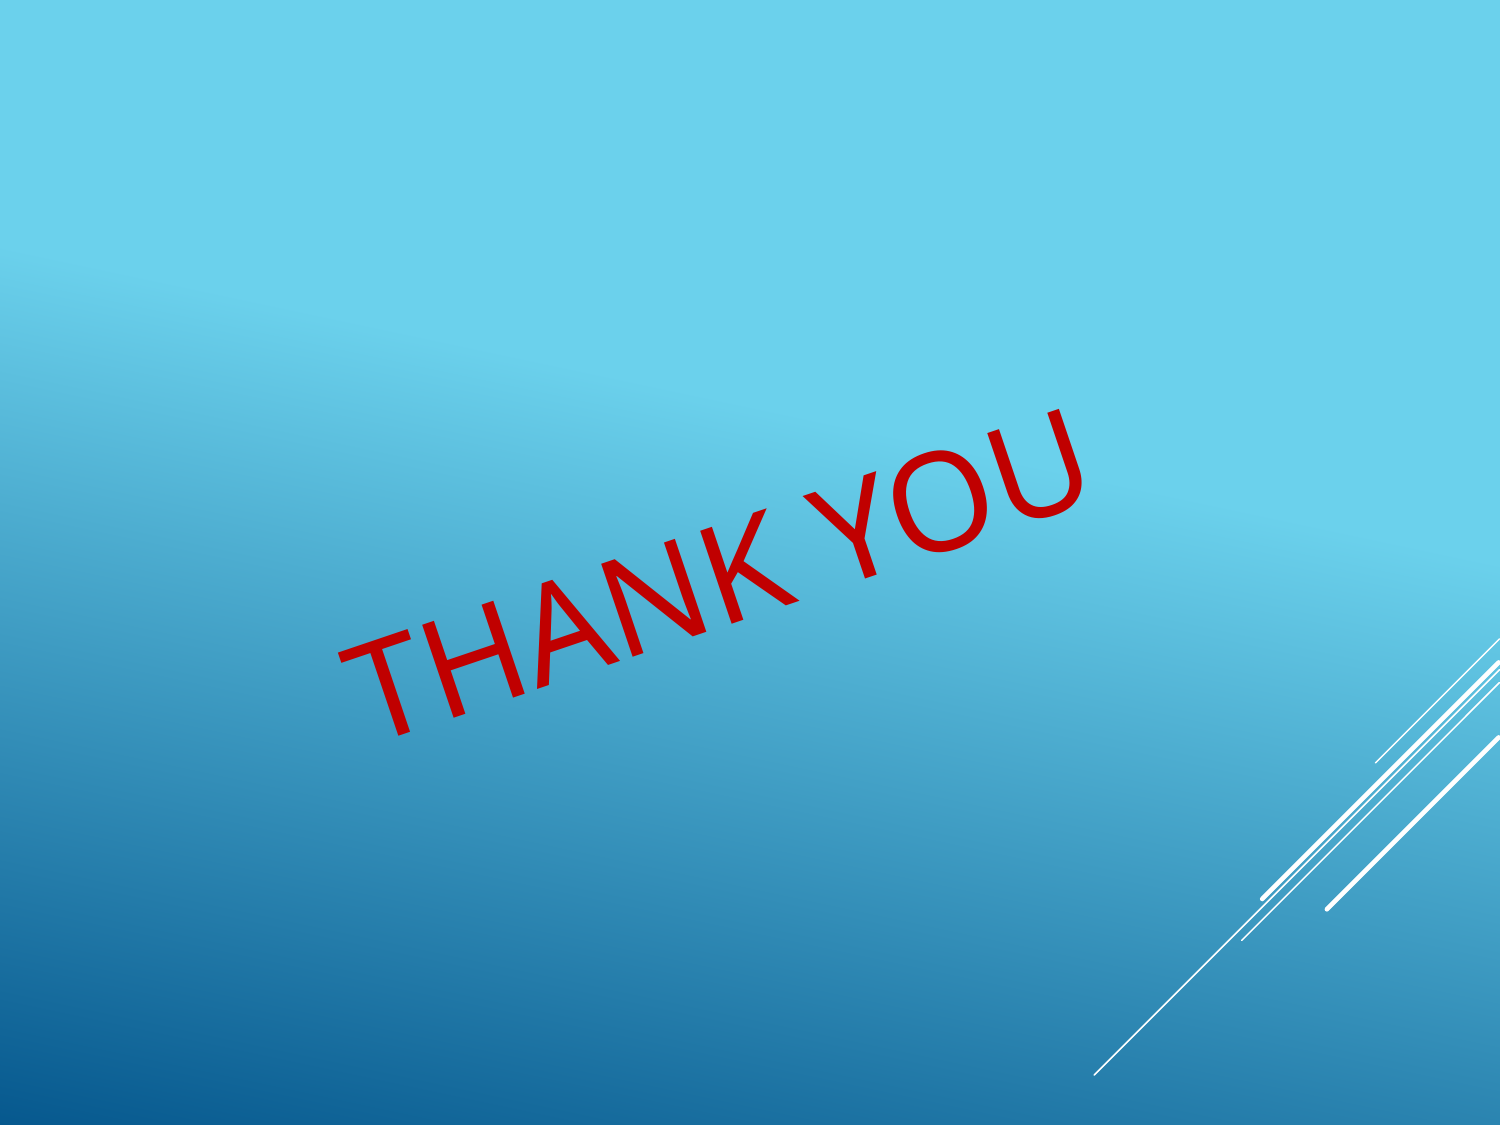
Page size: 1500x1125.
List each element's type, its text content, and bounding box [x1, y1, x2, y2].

title Thank you [246, 227, 1292, 879]
